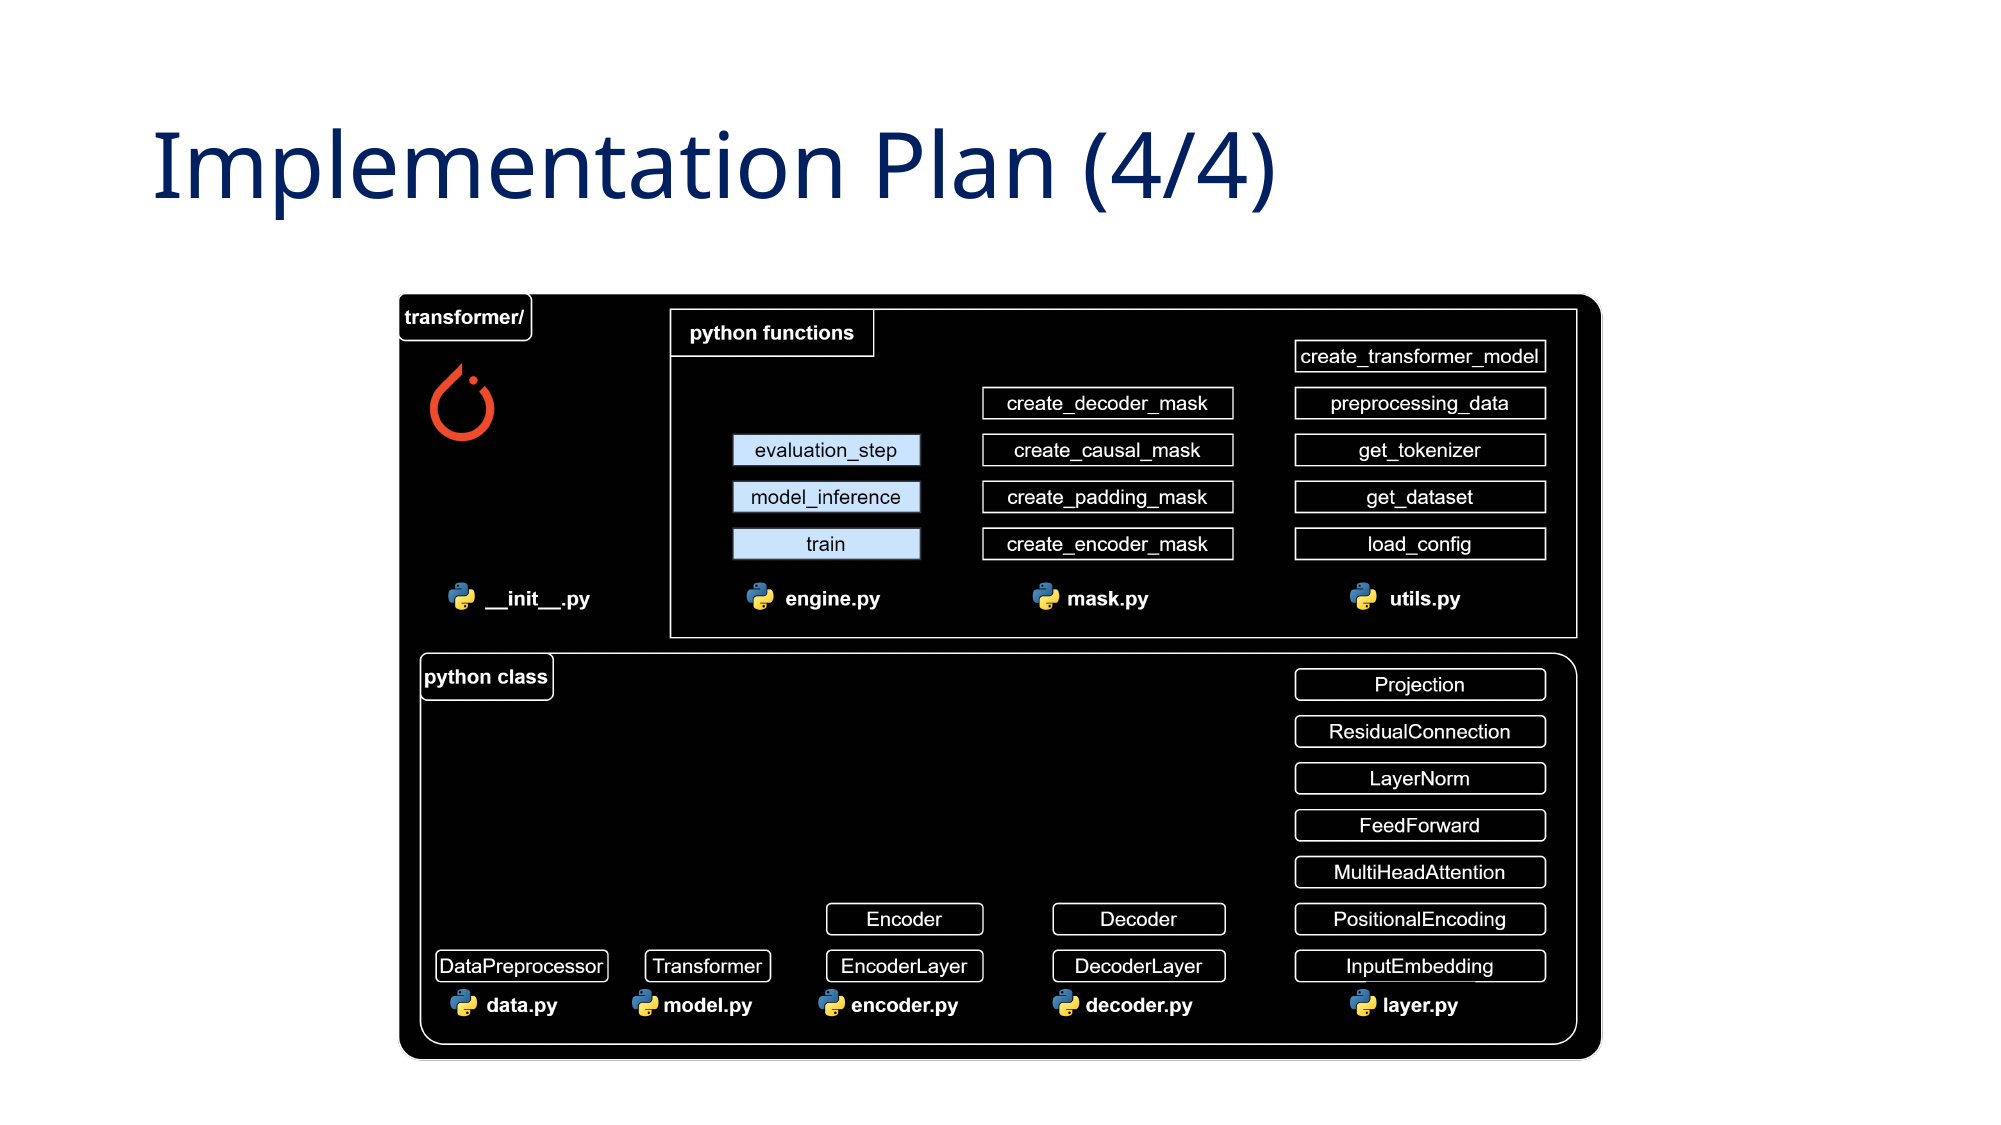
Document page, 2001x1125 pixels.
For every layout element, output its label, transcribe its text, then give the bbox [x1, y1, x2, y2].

title Implementation Plan (4/4) [137, 59, 1863, 278]
picture [381, 276, 1619, 1077]
